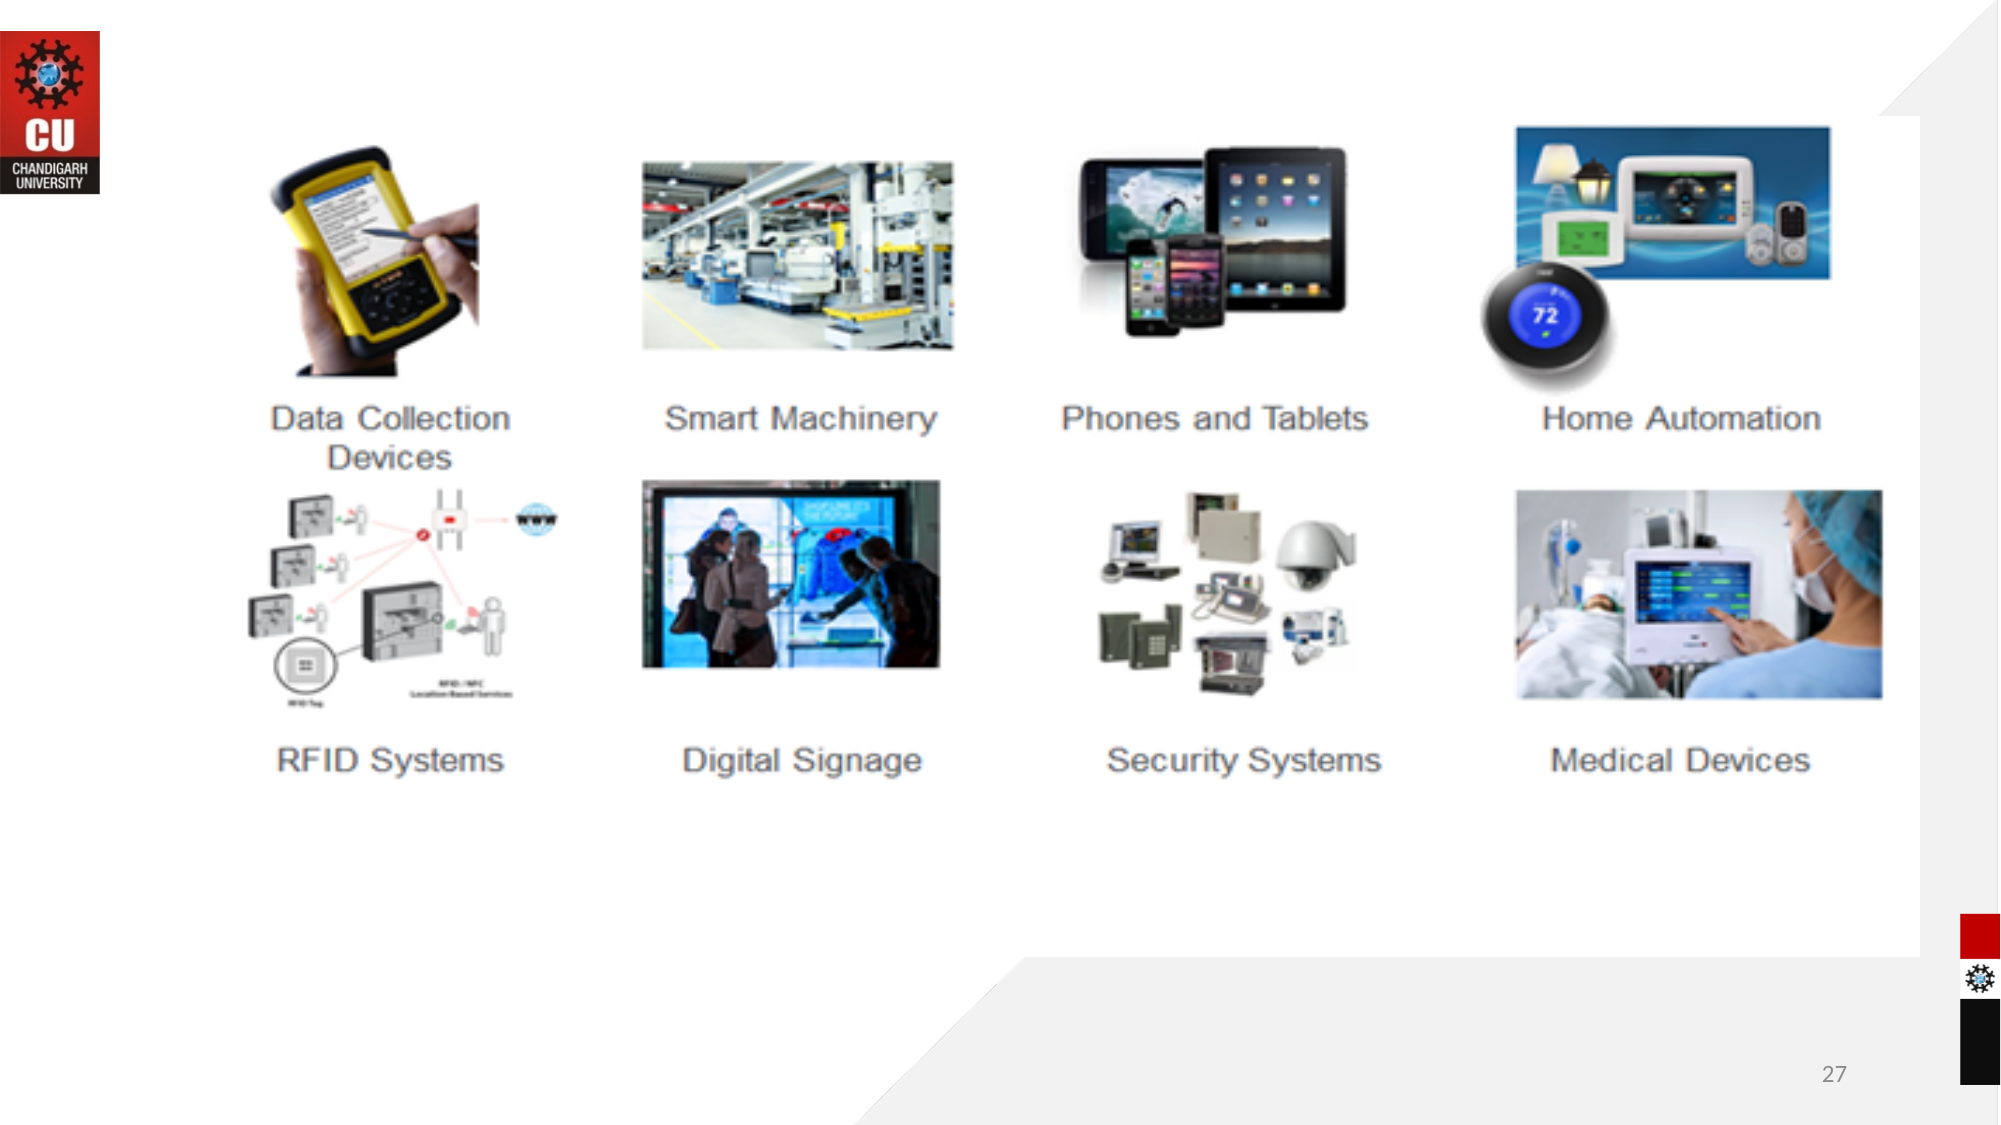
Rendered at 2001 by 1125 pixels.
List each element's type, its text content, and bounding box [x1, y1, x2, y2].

picture [0, 0, 2001, 1125]
slide_number 27 [1412, 1042, 1863, 1103]
